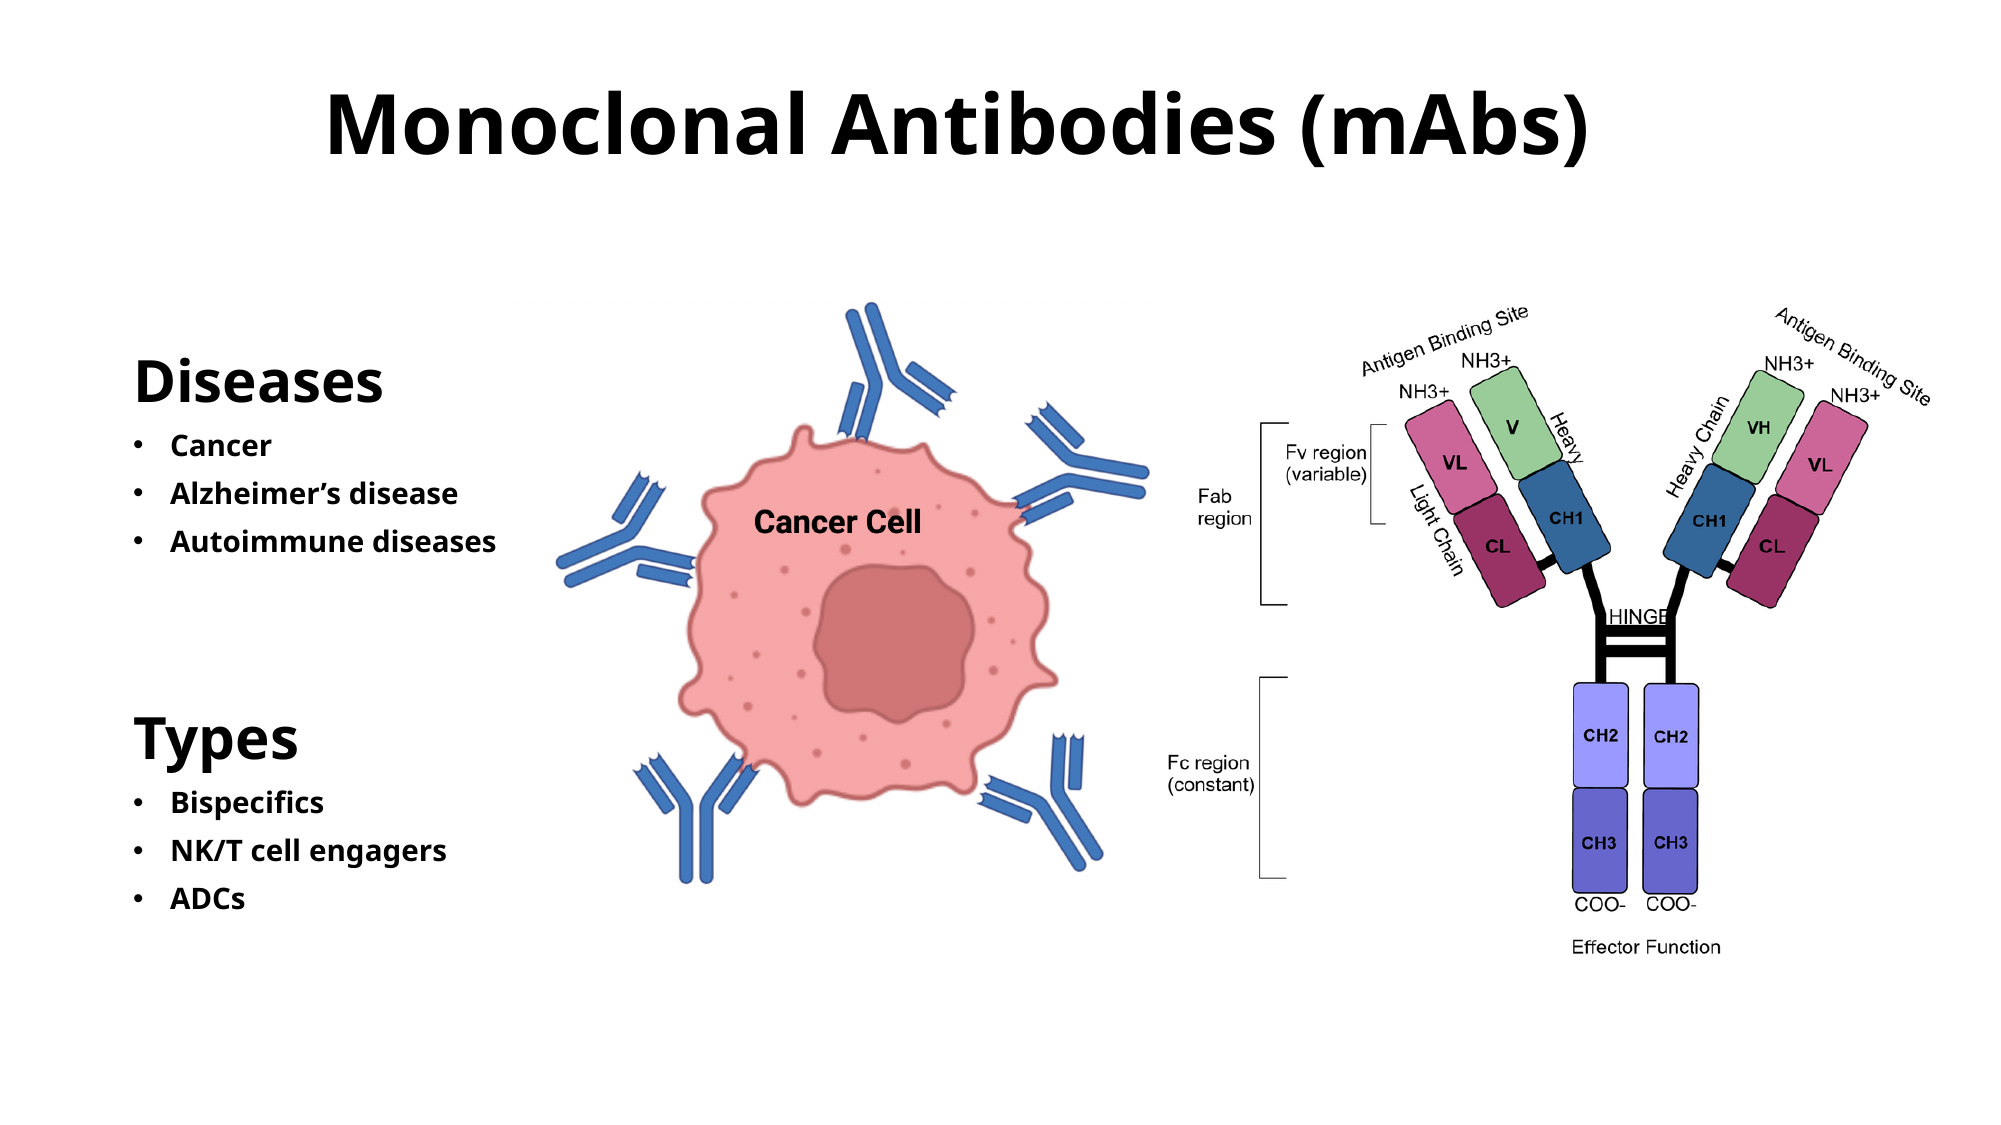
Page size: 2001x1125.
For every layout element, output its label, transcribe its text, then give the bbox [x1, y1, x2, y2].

text_box Diseases Cancer Alzheimer’s disease Autoimmune diseases [118, 337, 496, 566]
text_box Types Bispecifics NK/T cell engagers ADCs [118, 694, 596, 924]
title Monoclonal Antibodies (mAbs) [133, 55, 1781, 200]
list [496, 297, 1167, 905]
picture [1167, 297, 1935, 960]
